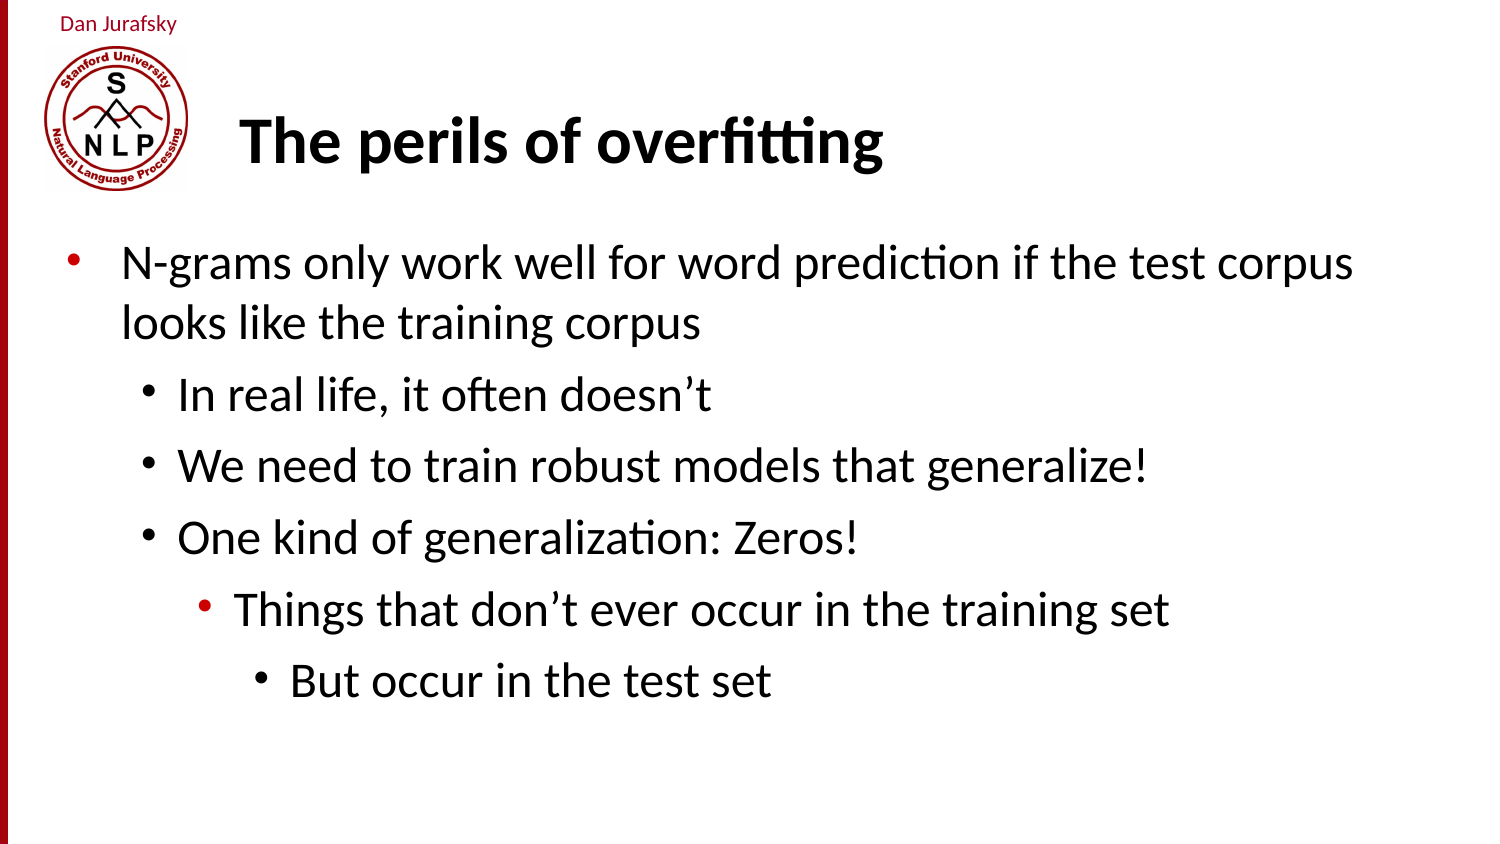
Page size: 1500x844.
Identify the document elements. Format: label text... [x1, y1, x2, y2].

text_box The perils of overfitting [224, 62, 1450, 185]
picture [44, 46, 188, 191]
text_box N-grams only work well for word prediction if the test corpus looks like the training corpus In real life, it often doesn’t We need to train robust models that generalize! One kind of generalization: Zeros! Things that don’t ever occur in the training set But occur in the test set [49, 221, 1450, 769]
